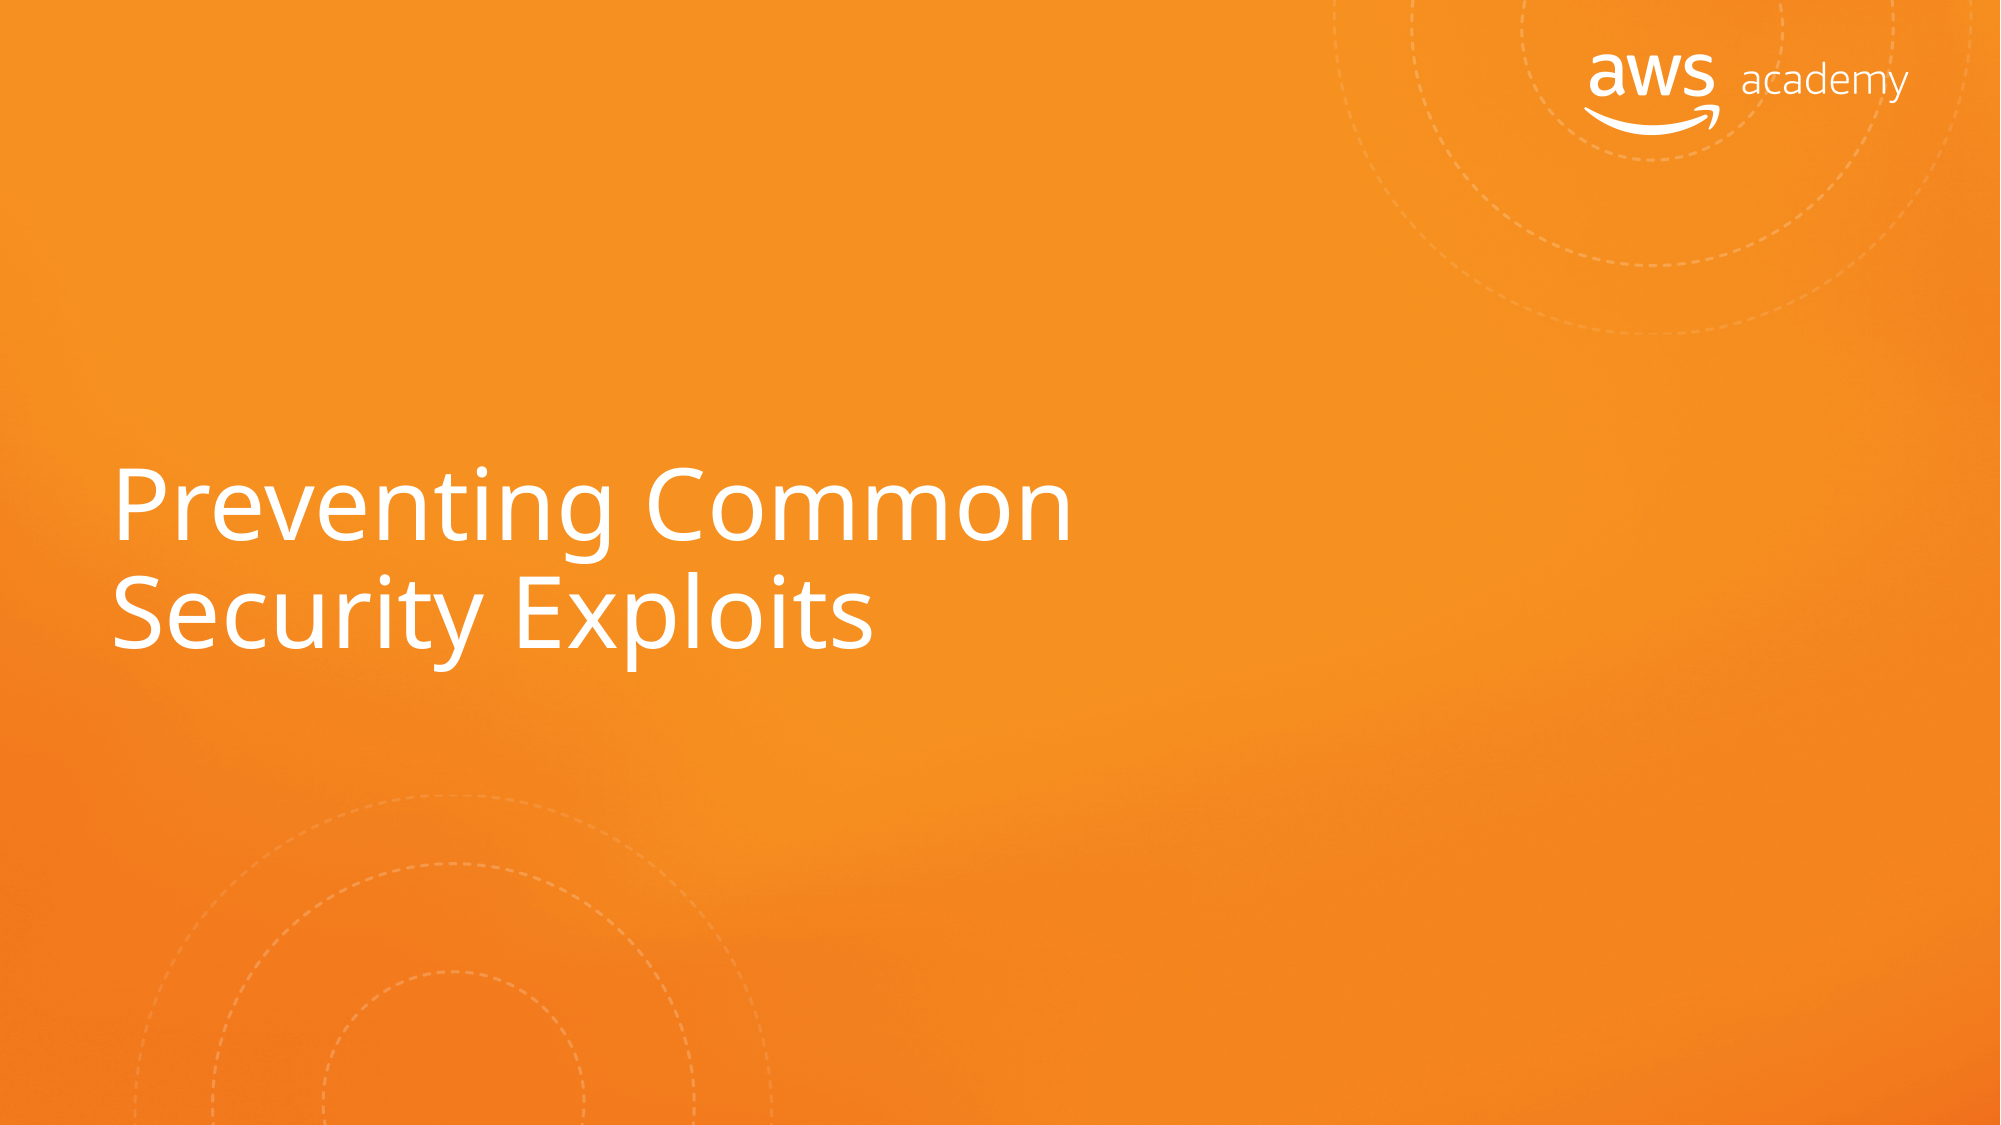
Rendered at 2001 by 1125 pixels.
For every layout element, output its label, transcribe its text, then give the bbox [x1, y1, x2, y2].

title Preventing Common Security Exploits [94, 374, 1916, 751]
picture [0, 0, 2000, 1125]
